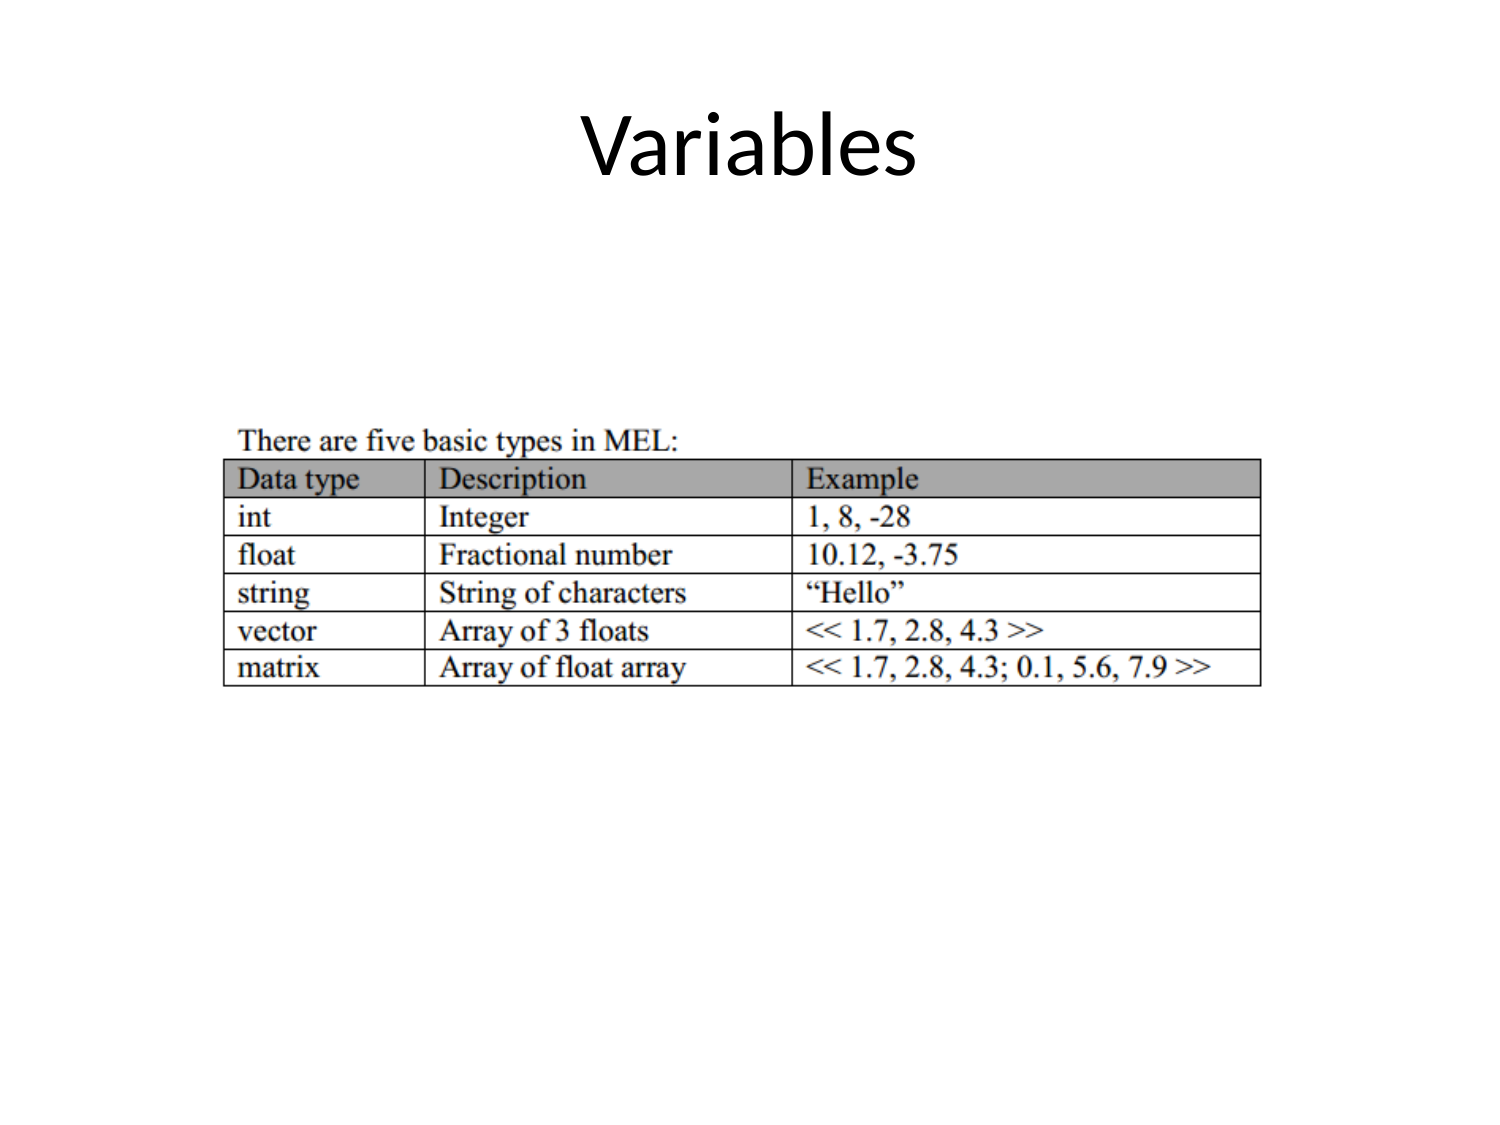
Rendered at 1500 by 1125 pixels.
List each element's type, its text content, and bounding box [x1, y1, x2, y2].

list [170, 408, 1289, 717]
title Variables [75, 45, 1425, 233]
